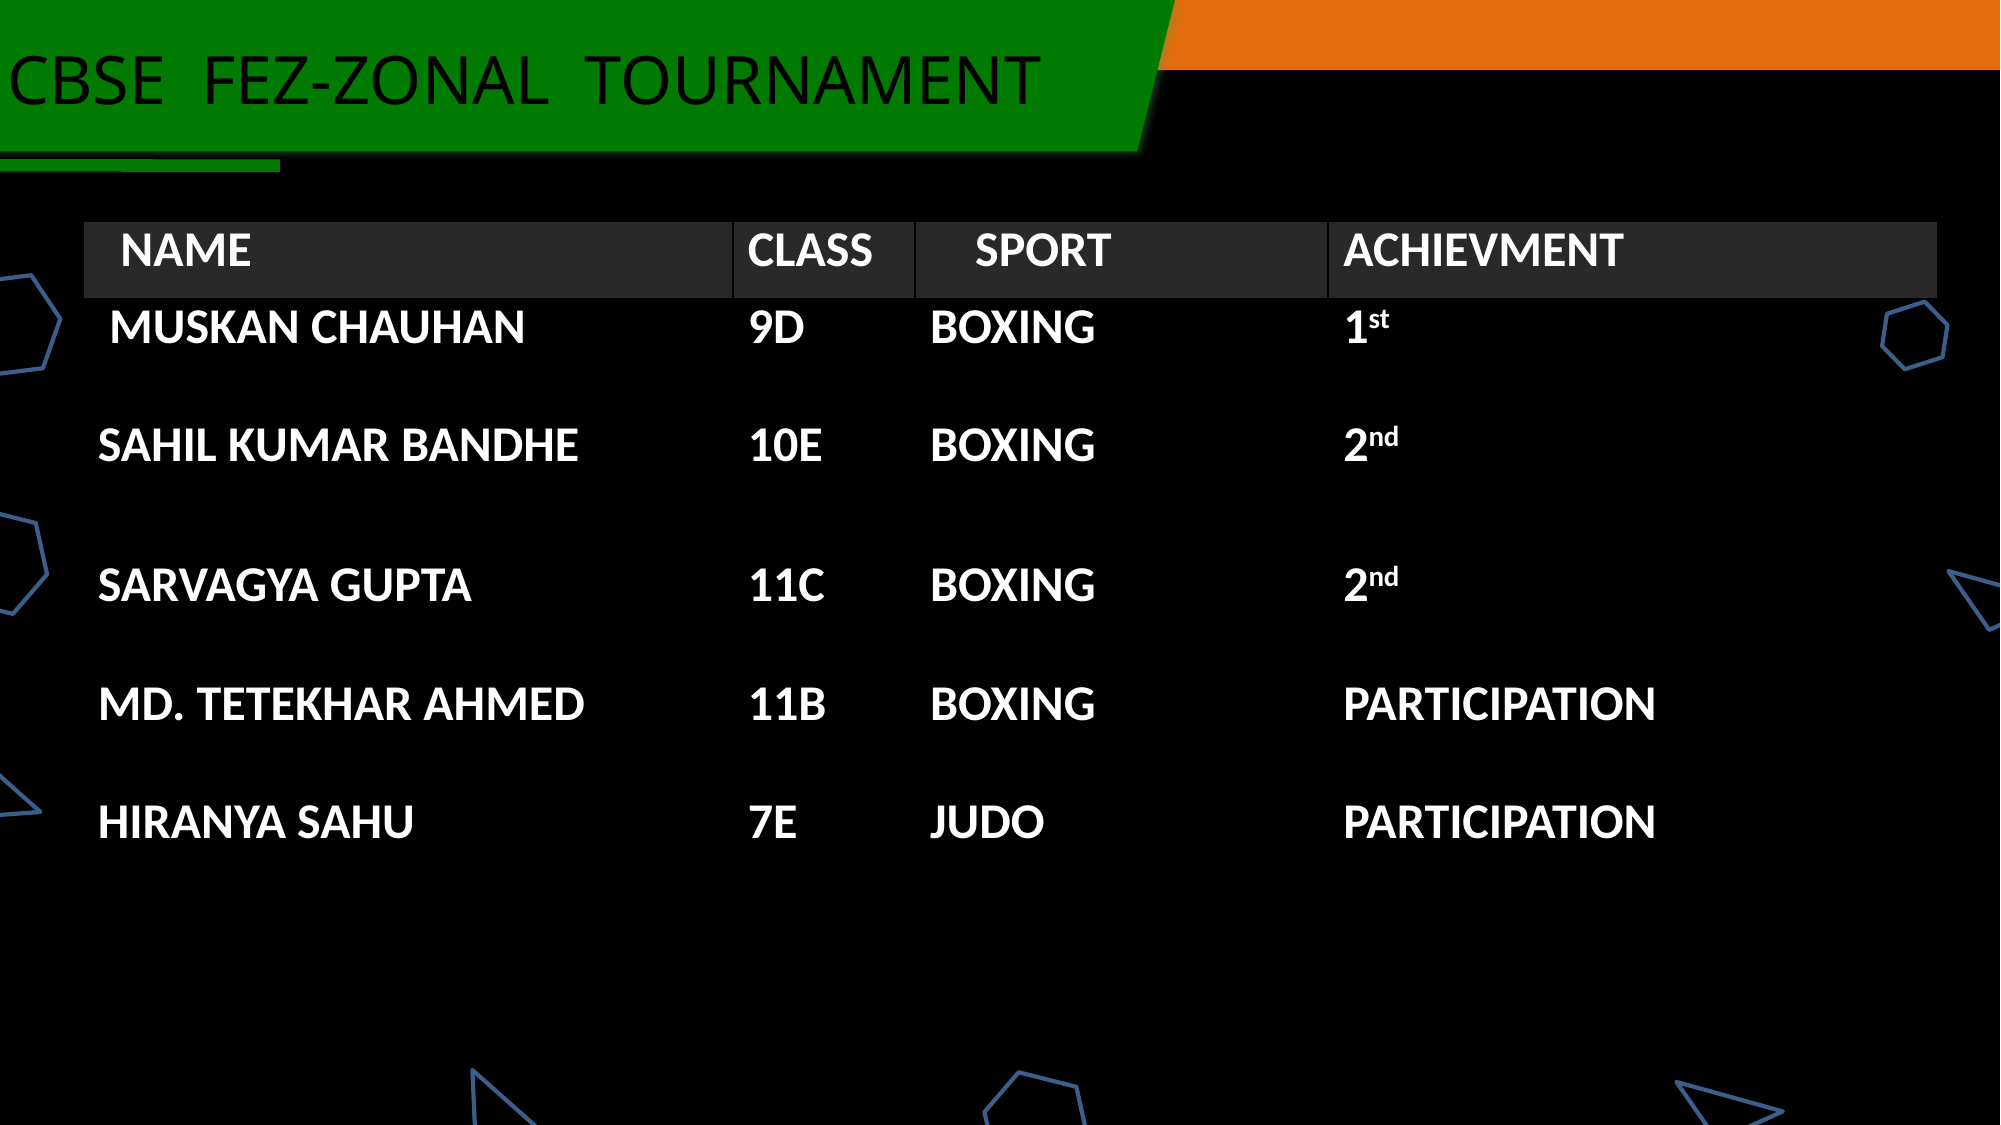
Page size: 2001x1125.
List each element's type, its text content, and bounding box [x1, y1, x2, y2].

table_cell BOXING [916, 558, 1327, 674]
table_header CLASS [734, 222, 914, 298]
table_cell SARVAGYA GUPTA [84, 558, 732, 674]
text_box [1171, 0, 2000, 72]
table_cell 10E [734, 418, 914, 556]
text_box CBSE FEZ-ZONAL TOURNAMENT [0, 30, 1089, 126]
text_box [1674, 1079, 1785, 1125]
table_cell PARTICIPATION [1329, 794, 1937, 911]
text_box [0, 273, 63, 376]
table_header NAME [84, 222, 732, 298]
text_box [0, 0, 1177, 154]
text_box [982, 1070, 1087, 1125]
table_cell 11B [734, 676, 914, 792]
table_cell 11C [734, 558, 914, 674]
table_cell BOXING [916, 418, 1327, 556]
table_cell 1st [1329, 300, 1937, 416]
table_cell 7E [734, 794, 914, 911]
table_cell JUDO [916, 794, 1327, 911]
text_box [1879, 299, 1950, 372]
table_cell BOXING [916, 676, 1327, 792]
table_cell HIRANYA SAHU [84, 794, 732, 911]
table_header SPORT [916, 222, 1327, 298]
table_header ACHIEVMENT [1329, 222, 1937, 298]
text_box [0, 511, 50, 616]
table_cell MD. TETEKHAR AHMED [84, 676, 732, 792]
table_cell SAHIL KUMAR BANDHE [84, 418, 732, 556]
text_box [470, 1068, 538, 1125]
table_cell 9D [734, 300, 914, 416]
table_cell BOXING [916, 300, 1327, 416]
text_box [1946, 568, 2000, 632]
table_cell PARTICIPATION [1329, 676, 1937, 792]
table_cell 2nd [1329, 418, 1937, 556]
table_cell 2nd [1329, 558, 1937, 674]
text_box [0, 773, 43, 818]
table_cell MUSKAN CHAUHAN [84, 300, 732, 416]
